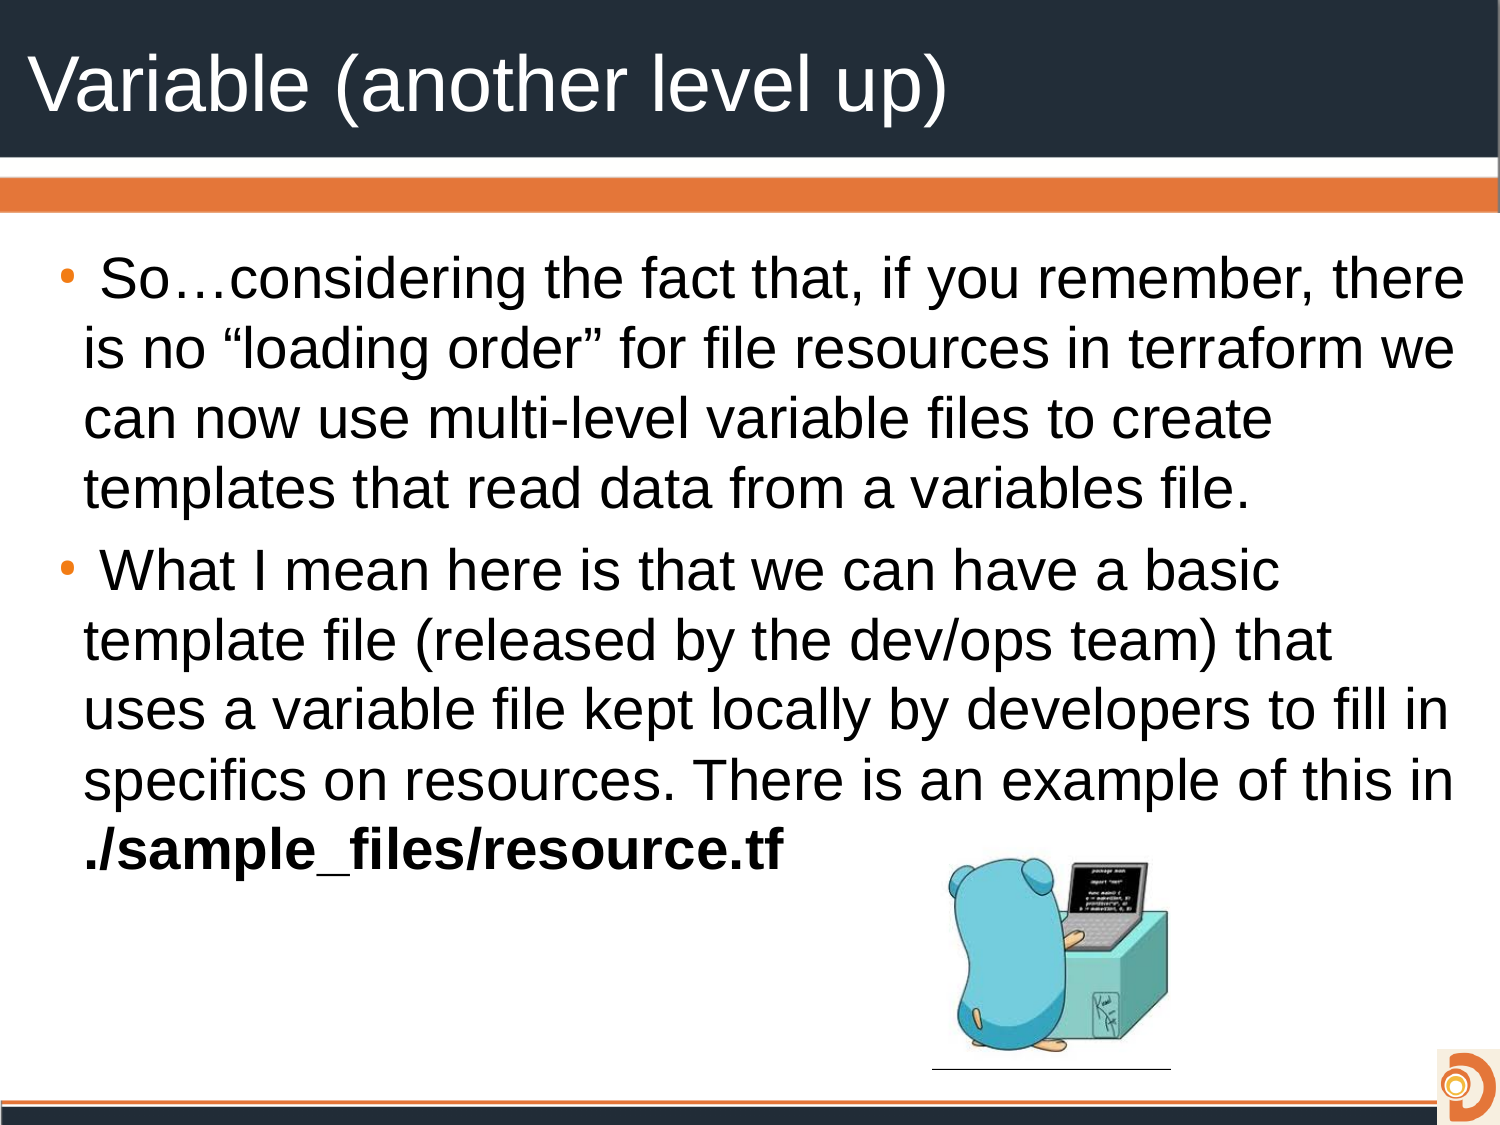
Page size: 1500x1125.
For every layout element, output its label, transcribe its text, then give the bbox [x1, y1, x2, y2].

list So…considering the fact that, if you remember, there is no “loading order” for file resources in terraform we can now use multi-level variable files to create templates that read data from a variables file. What I mean here is that we can have a basic template file (released by the dev/ops team) that uses a variable file kept locally by developers to fill in specifics on resources. There is an example of this in ./sample_files/resource.tf [12, 224, 1488, 1050]
picture [931, 830, 1171, 1070]
picture [0, 0, 1500, 213]
picture [2, 1049, 1500, 1125]
title Variable (another level up) [12, 24, 1488, 136]
